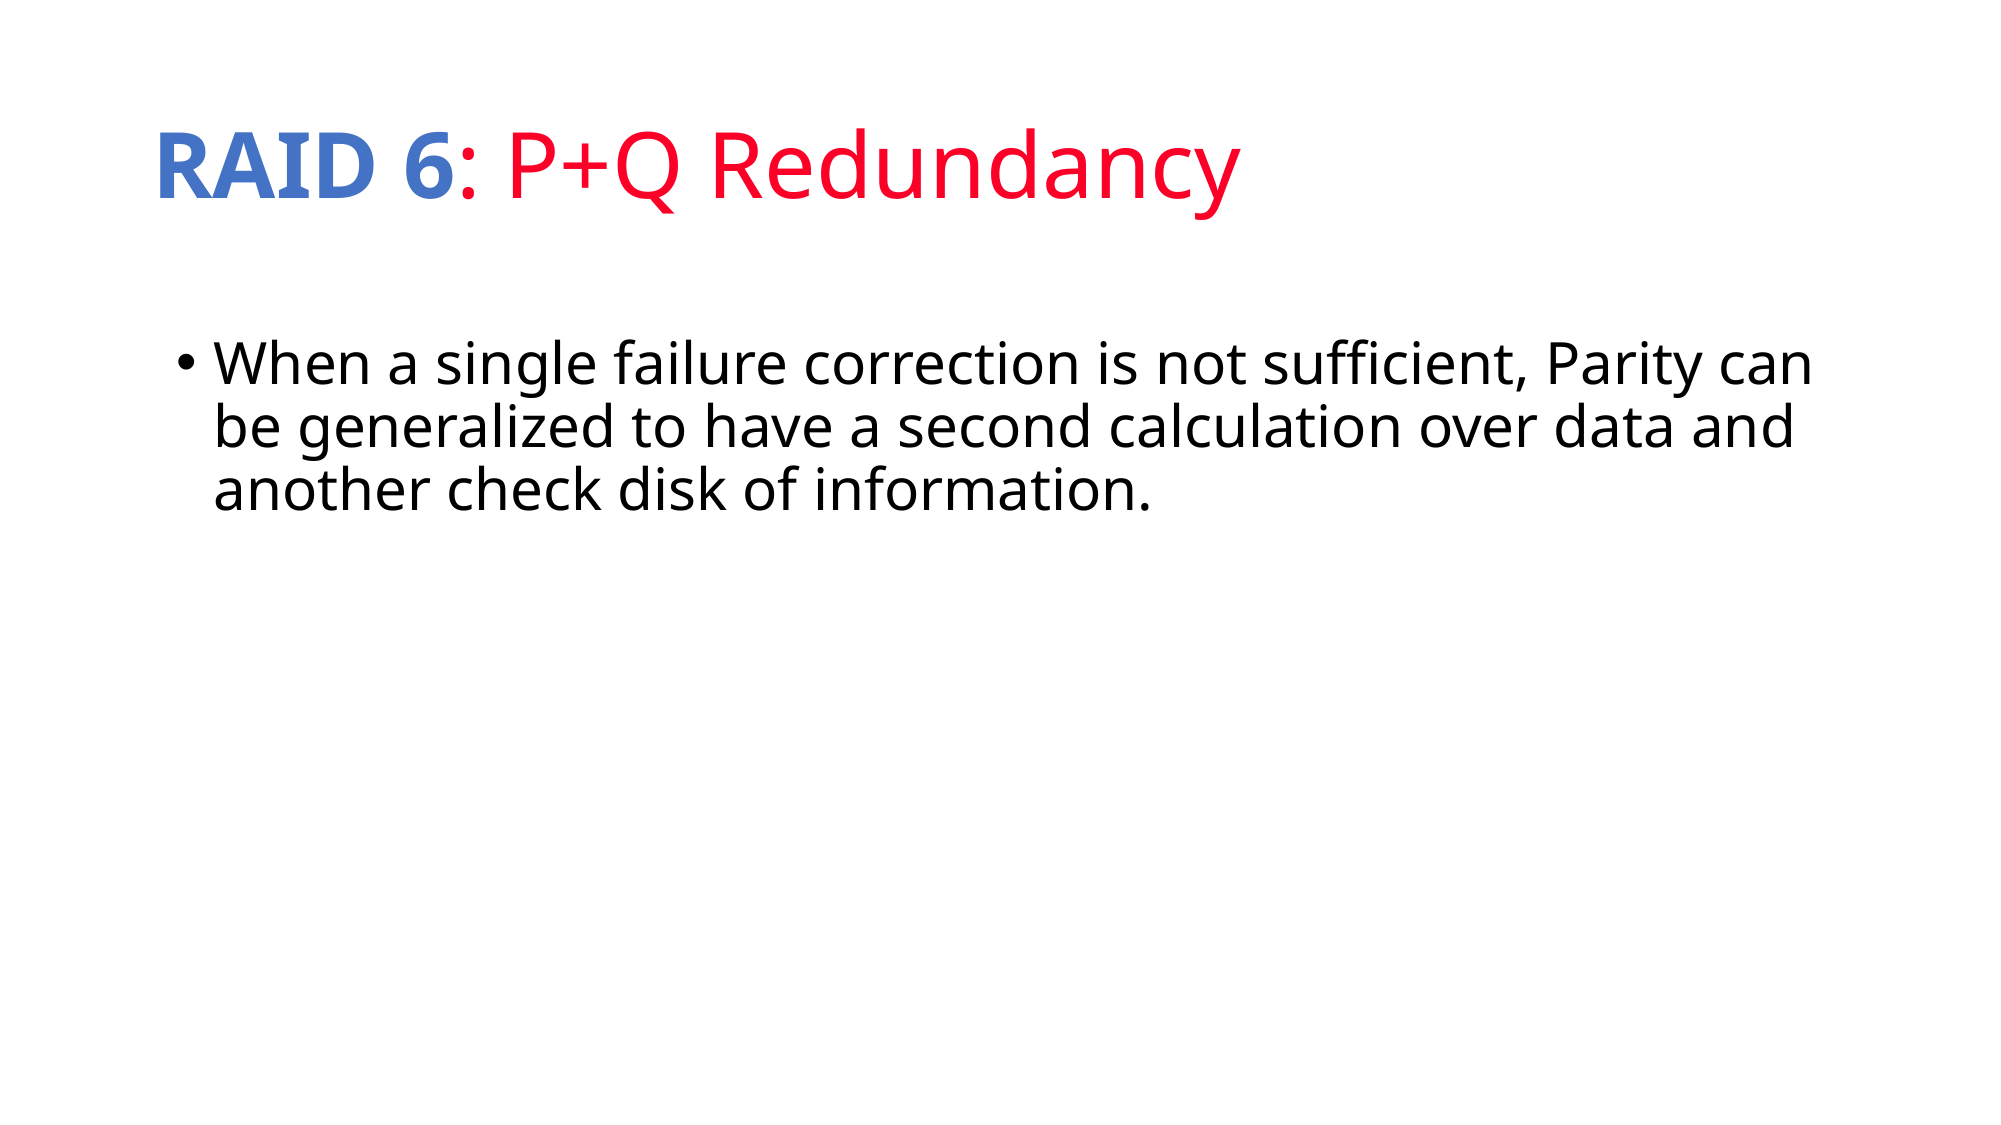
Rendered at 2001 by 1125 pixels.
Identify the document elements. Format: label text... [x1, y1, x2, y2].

list When a single failure correction is not sufficient, Parity can be generalized to have a second calculation over data and another check disk of information. [161, 326, 1887, 598]
title RAID 6: P+Q Redundancy [137, 59, 1863, 278]
